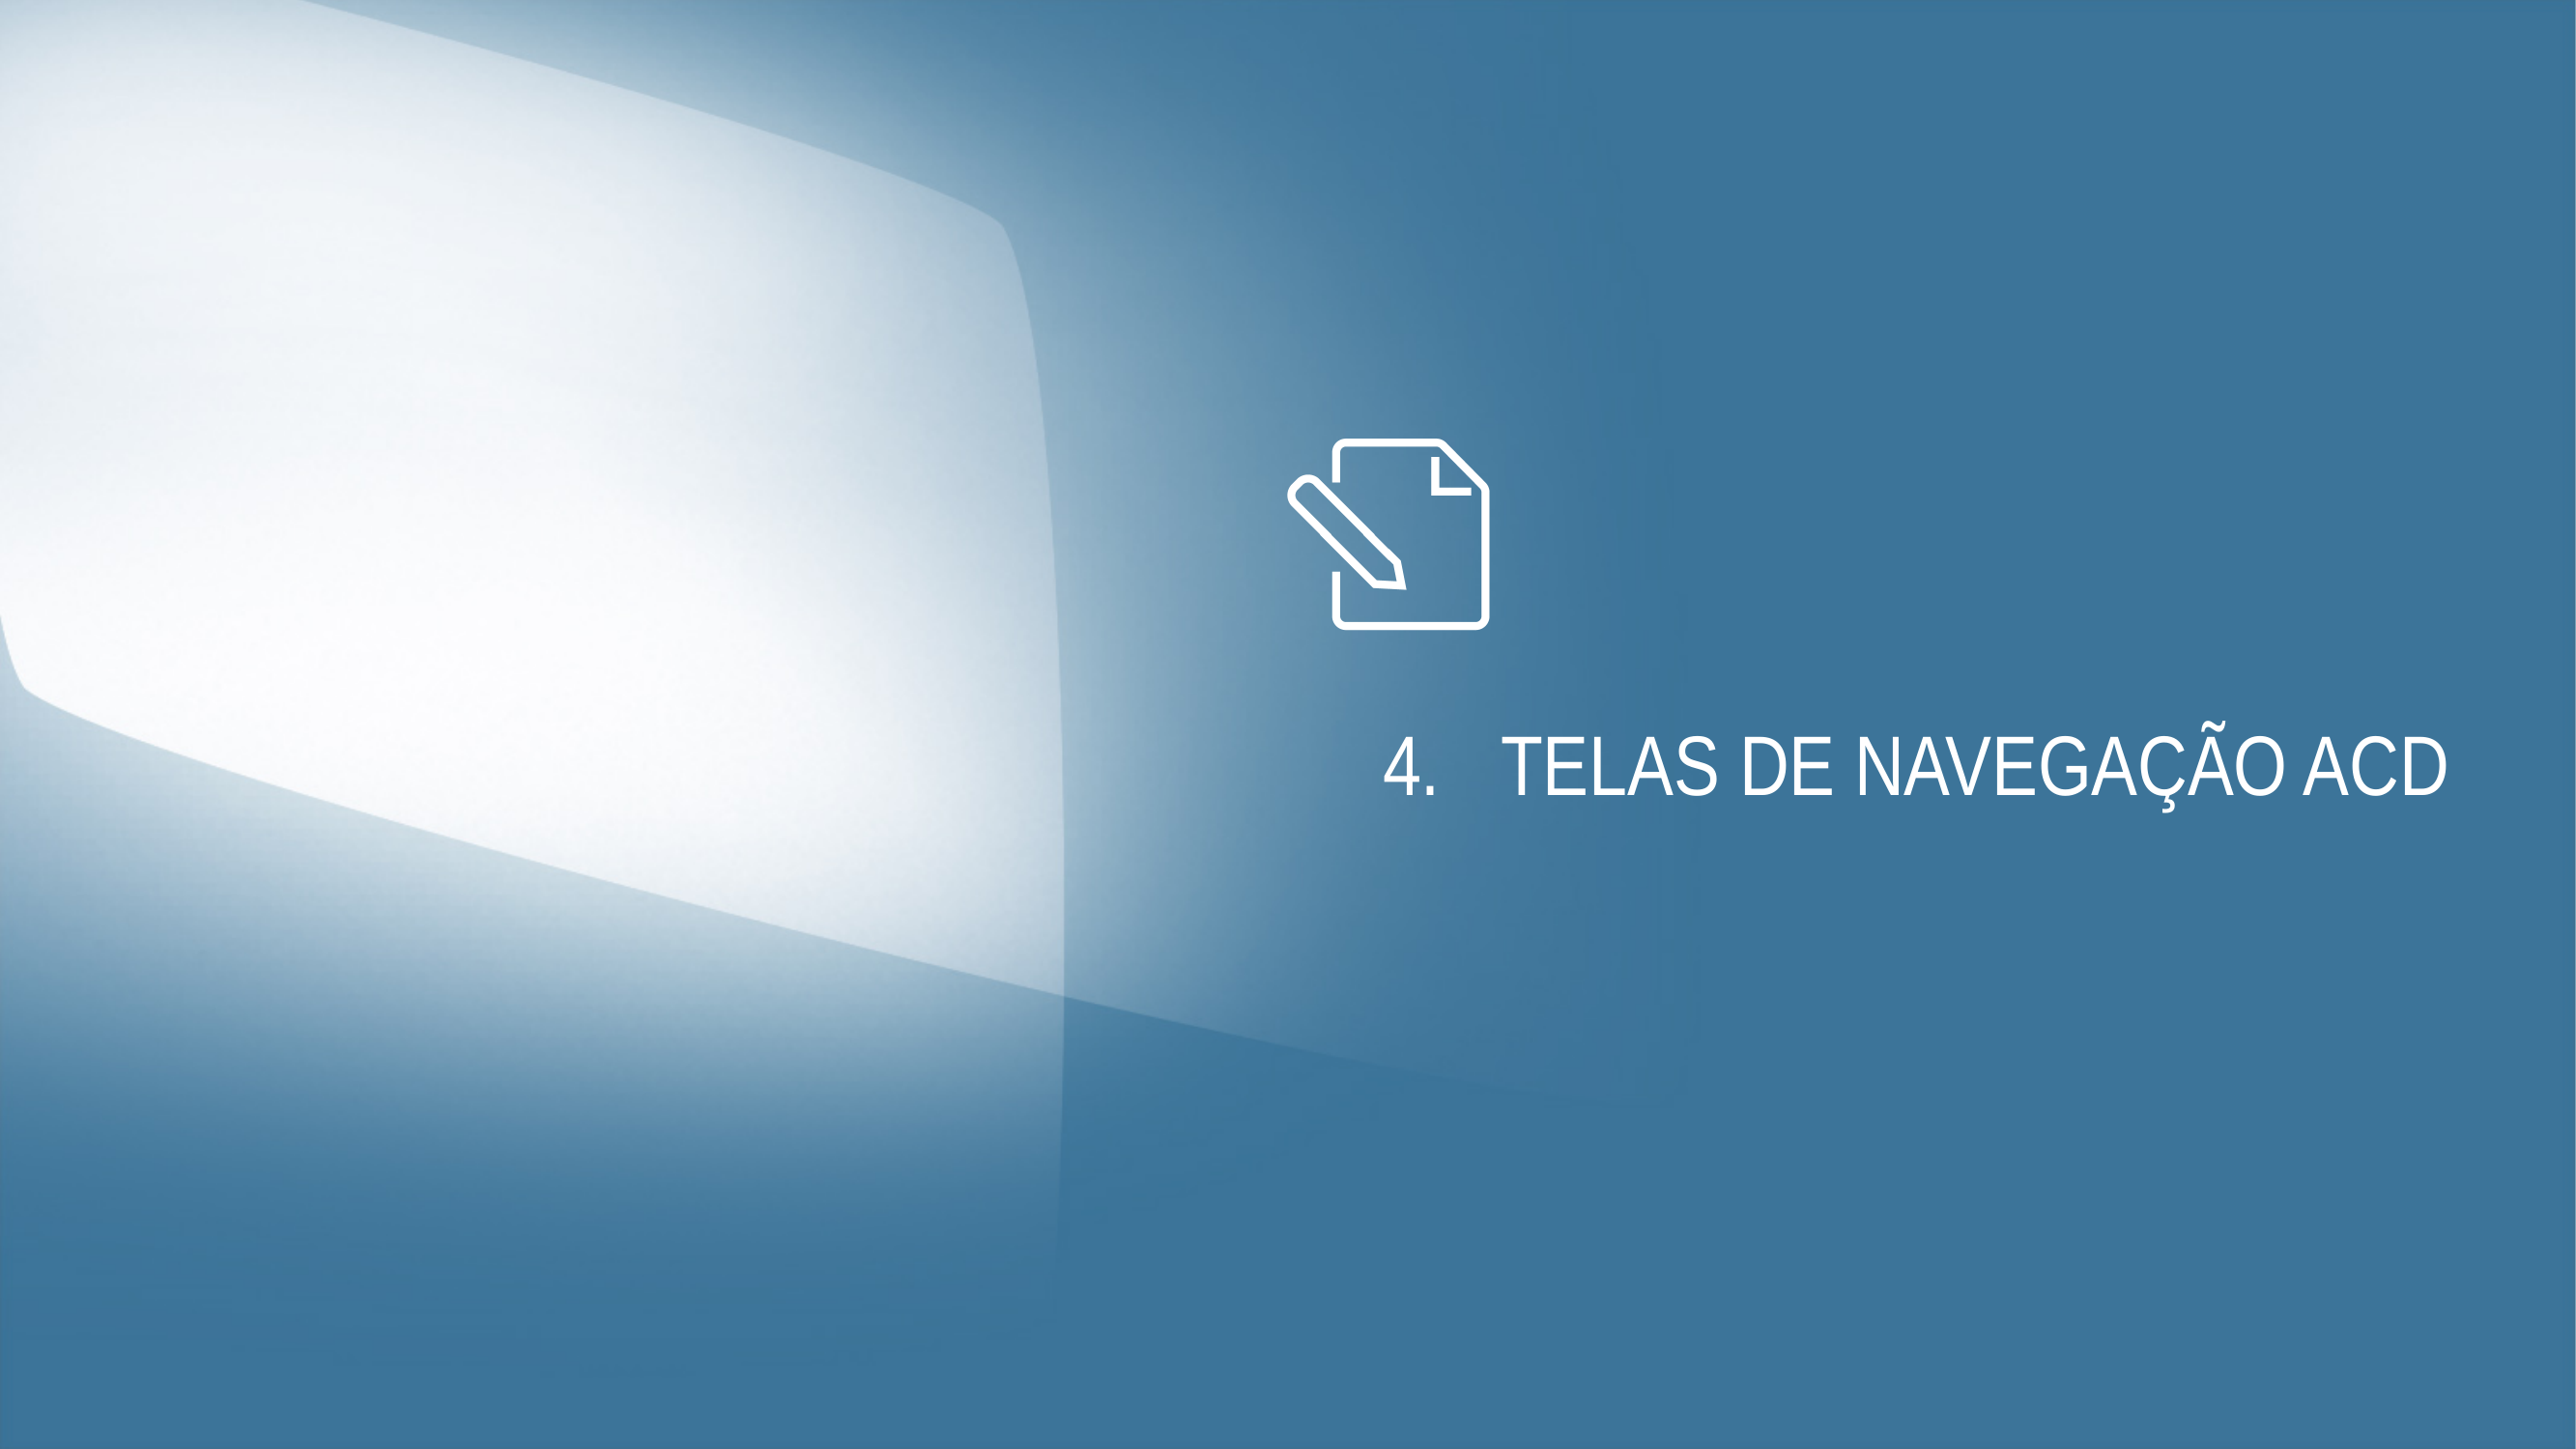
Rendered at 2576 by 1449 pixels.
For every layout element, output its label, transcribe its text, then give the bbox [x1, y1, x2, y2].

picture [0, 0, 2576, 1449]
text_box TELAS DE NAVEGAÇÃO ACD [1072, 703, 2464, 820]
